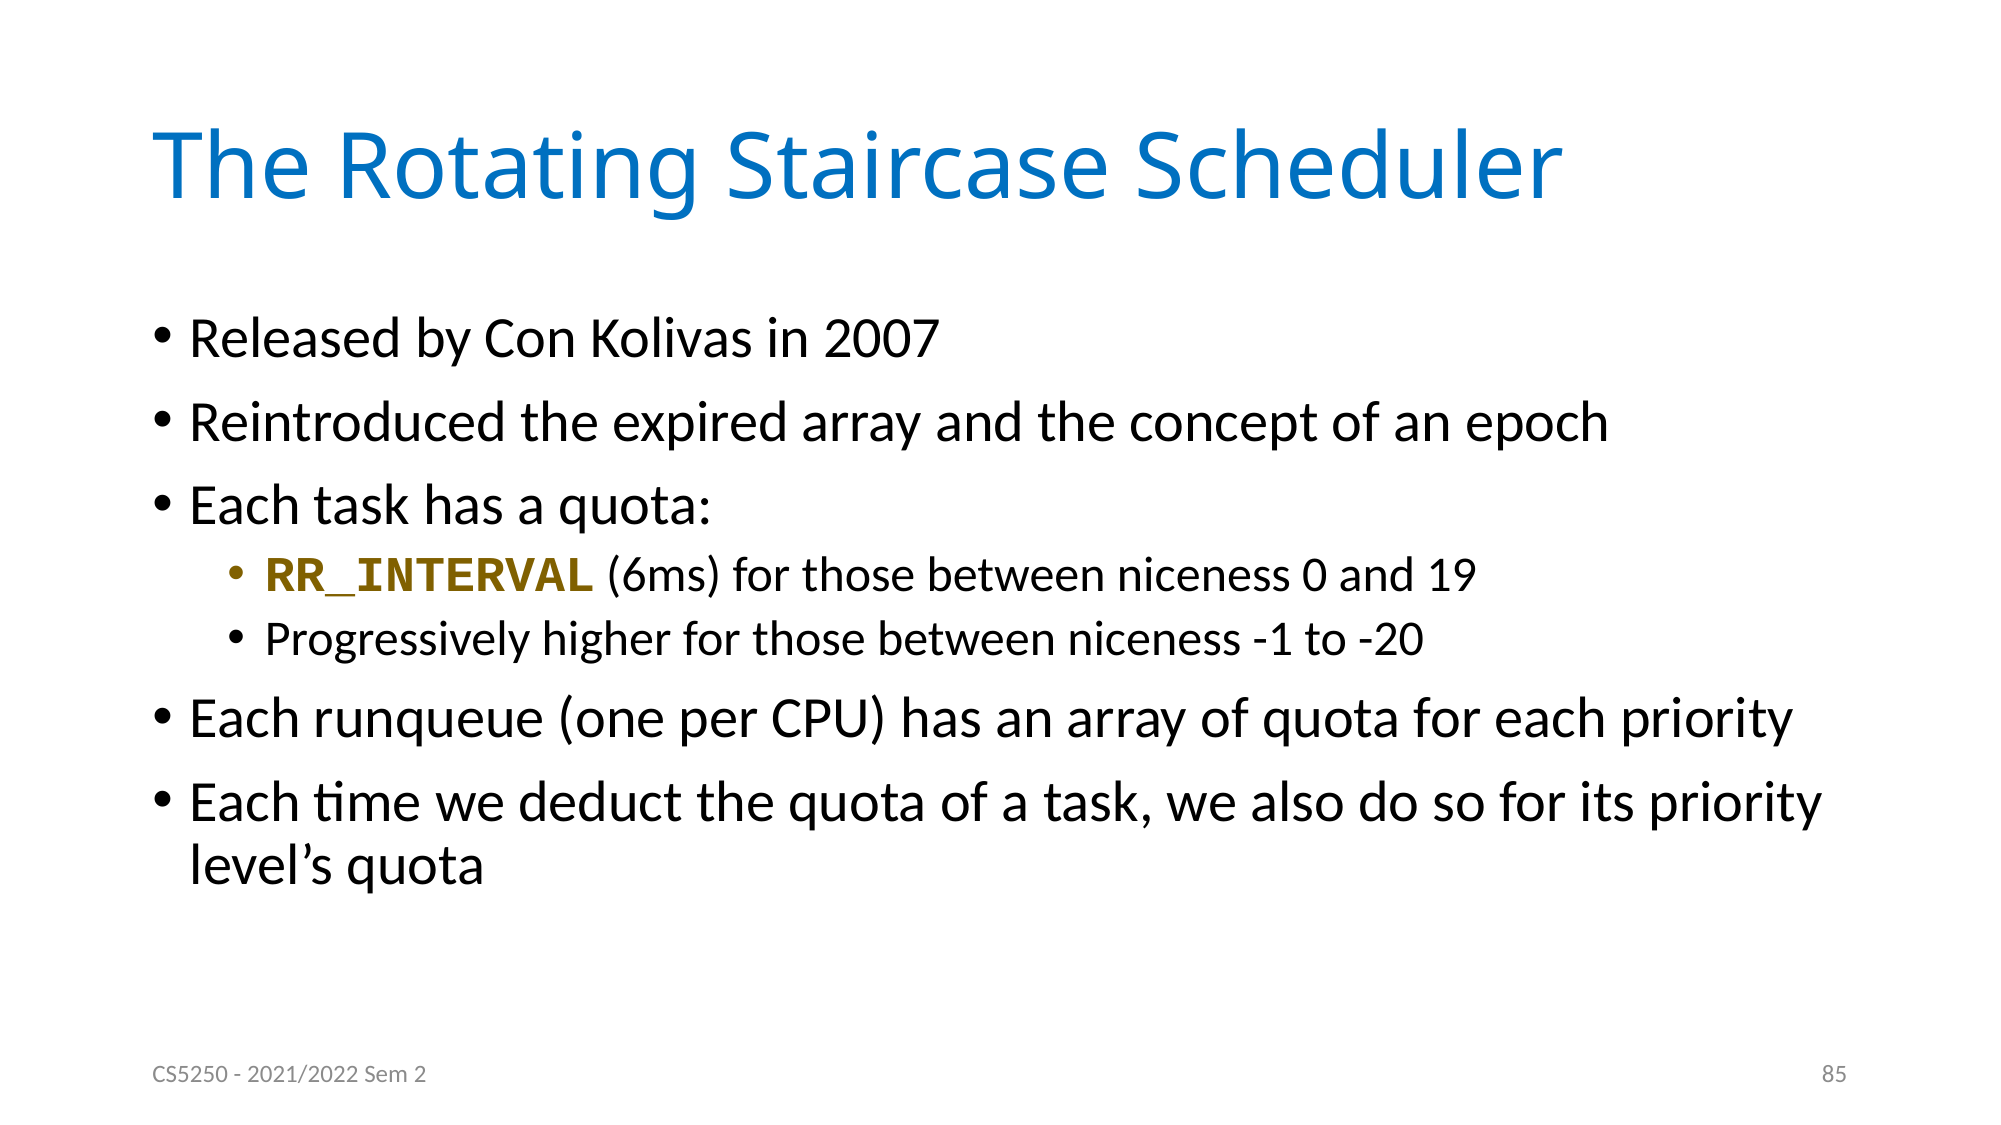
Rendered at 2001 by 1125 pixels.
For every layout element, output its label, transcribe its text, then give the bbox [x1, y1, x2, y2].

slide_number 85 [1412, 1042, 1863, 1103]
list Released by Con Kolivas in 2007 Reintroduced the expired array and the concept of an epoch Each task has a quota: RR_INTERVAL (6ms) for those between niceness 0 and 19 Progressively higher for those between niceness -1 to -20 Each runqueue (one per CPU) has an array of quota for each priority Each time we deduct the quota of a task, we also do so for its priority level’s quota [137, 299, 1863, 1014]
title The Rotating Staircase Scheduler [137, 59, 1863, 278]
slide_number CS5250 - 2021/2022 Sem 2 [137, 1042, 588, 1103]
